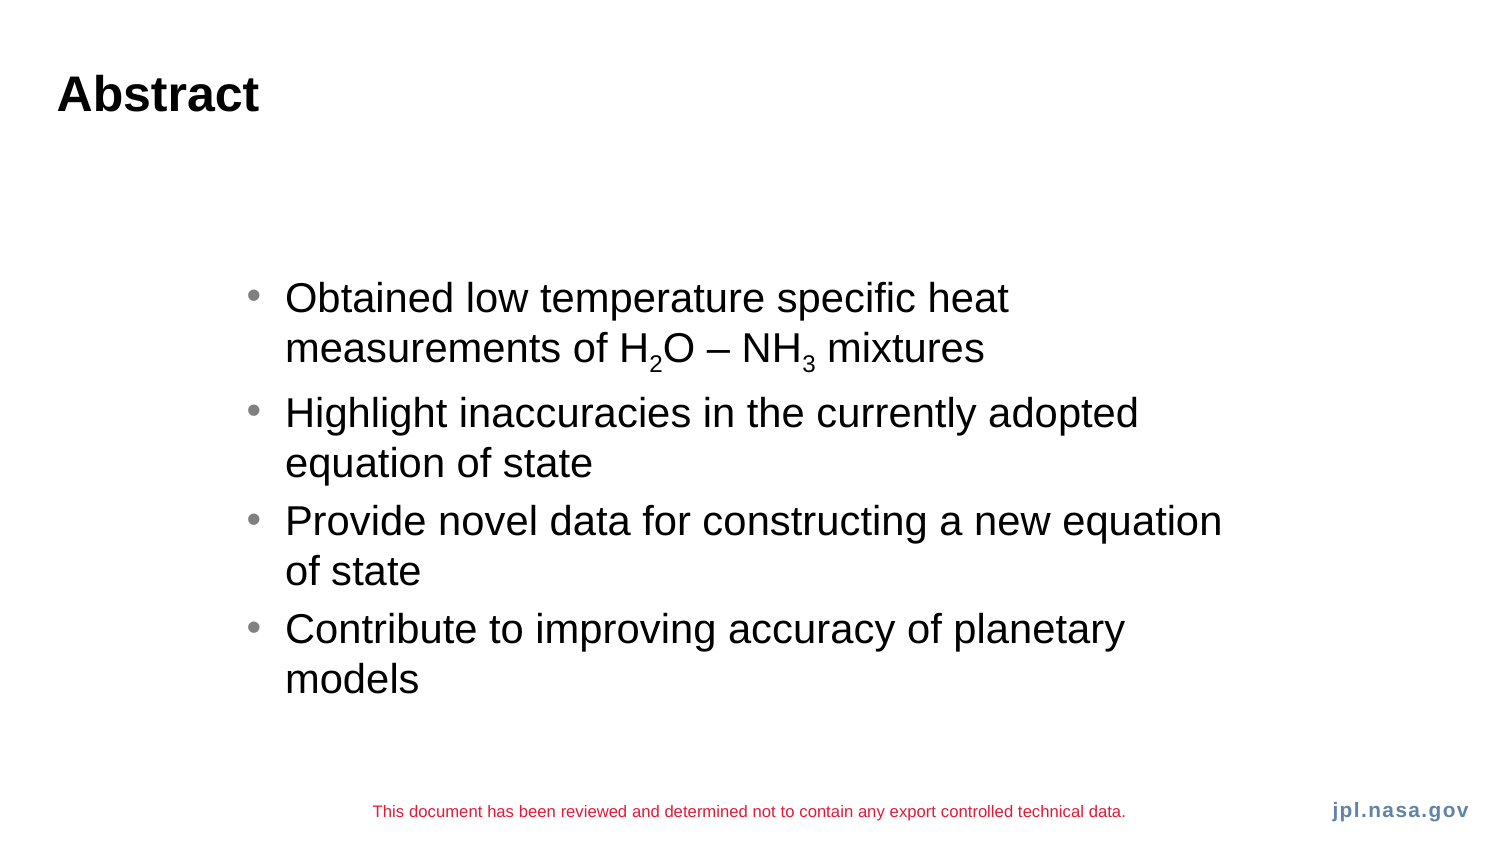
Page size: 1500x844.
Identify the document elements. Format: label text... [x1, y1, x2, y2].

list Obtained low temperature specific heat measurements of H2O – NH3 mixtures Highlight inaccuracies in the currently adopted equation of state Provide novel data for constructing a new equation of state Contribute to improving accuracy of planetary models [231, 262, 1269, 709]
title Abstract [41, 53, 1439, 125]
footer This document has been reviewed and determined not to contain any export controlled technical data. [275, 787, 1225, 833]
